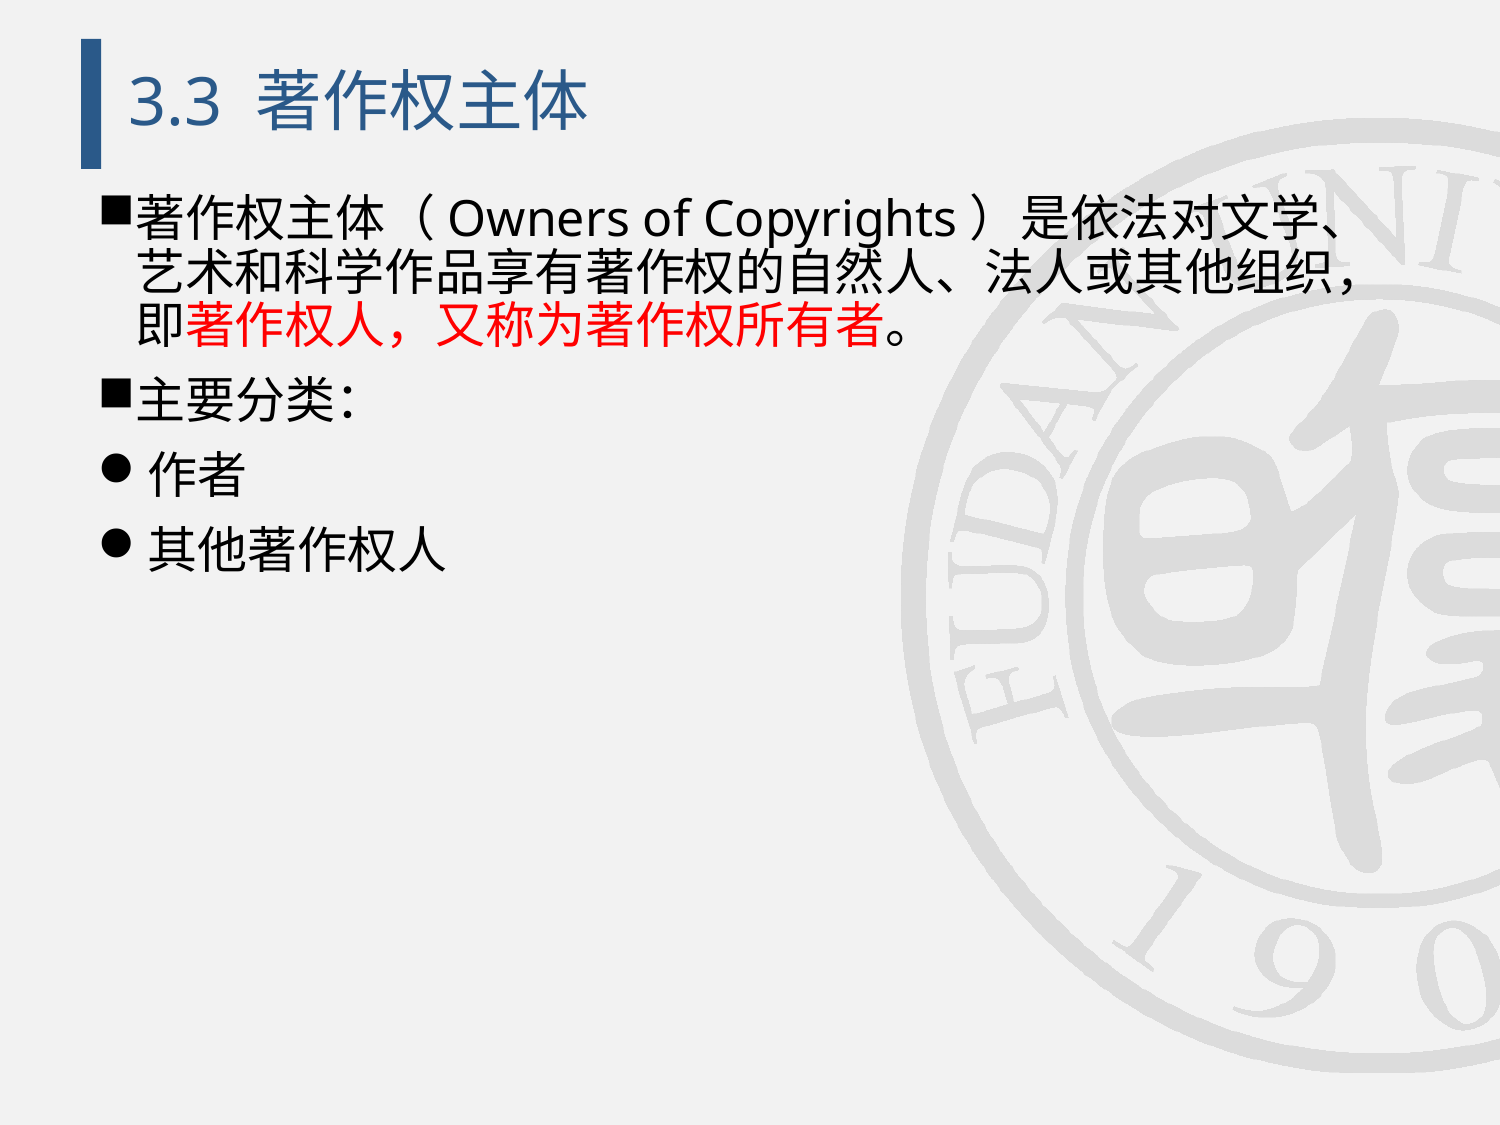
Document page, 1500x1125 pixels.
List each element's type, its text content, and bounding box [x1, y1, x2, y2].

title 3.3 著作权主体 [113, 49, 1387, 159]
list 著作权主体（Owners of Copyrights）是依法对文学、艺术和科学作品享有著作权的自然人、法人或其他组织，即著作权人，又称为著作权所有者。 主要分类： 作者 其他著作权人 [82, 185, 1417, 1014]
